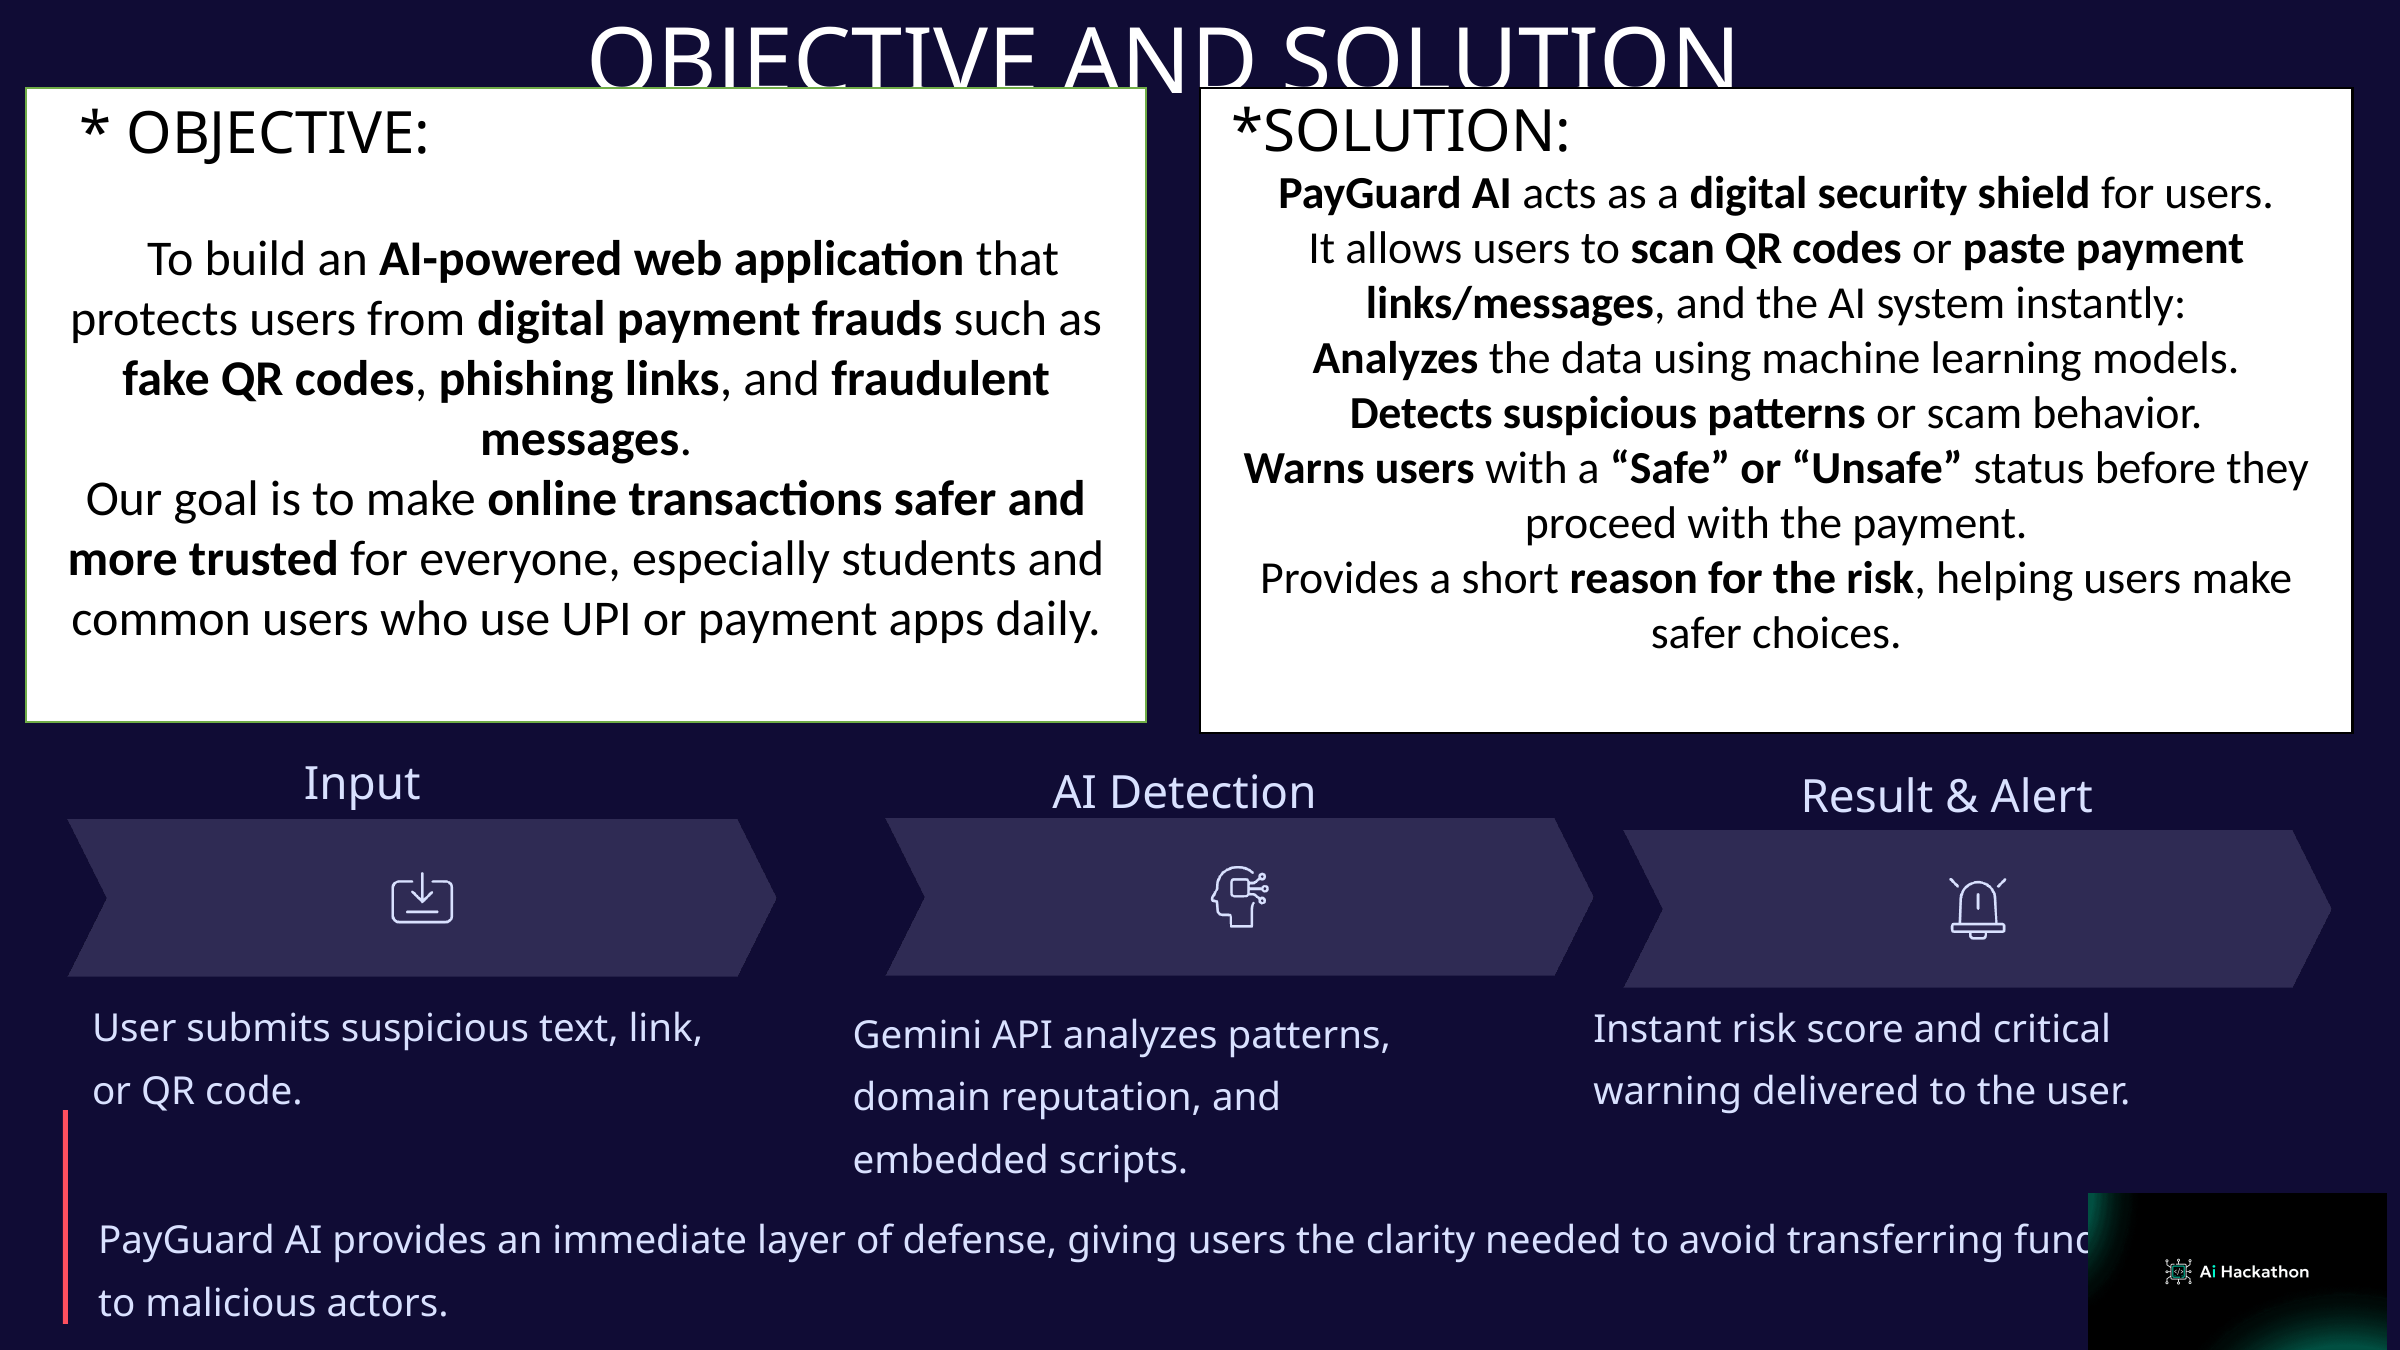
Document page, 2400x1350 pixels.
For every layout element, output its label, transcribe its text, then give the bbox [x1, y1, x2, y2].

text_box OBJECTIVE AND SOLUTION [586, 0, 2314, 113]
text_box Instant risk score and critical warning delivered to the user. [1593, 987, 2224, 1114]
text_box To build an AI-powered web application that protects users from digital payment frauds such as fake QR codes, phishing links, and fraudulent messages. Our goal is to make online transactions safer and more trusted for everyone, especially students and common users who use UPI or payment apps daily. [25, 87, 1147, 723]
text_box PayGuard AI acts as a digital security shield for users. It allows users to scan QR codes or paste payment links/messages, and the AI system instantly: Analyzes the data using machine learning models. Detects suspicious patterns or scam behavior. Warns users with a “Safe” or “Unsafe” status before they proceed with the payment. Provides a short reason for the risk, helping users make safer choices. [1199, 87, 2354, 734]
text_box [62, 1110, 68, 1324]
picture [67, 819, 777, 977]
text_box PayGuard AI provides an immediate layer of defense, giving users the clarity needed to avoid transferring funds to malicious actors. [98, 1199, 2088, 1325]
text_box Input [303, 751, 766, 809]
text_box Result & Alert [1800, 764, 2263, 823]
text_box User submits suspicious text, link, or QR code. [92, 987, 723, 1113]
text_box AI Detection [1052, 760, 1515, 818]
text_box Gemini API analyzes patterns, domain reputation, and embedded scripts. [852, 993, 1483, 1183]
text_box *SOLUTION: [1217, 85, 1639, 171]
picture [2088, 1193, 2389, 1350]
text_box * OBJECTIVE: [64, 88, 503, 173]
picture [1623, 830, 2333, 988]
picture [885, 818, 1594, 976]
